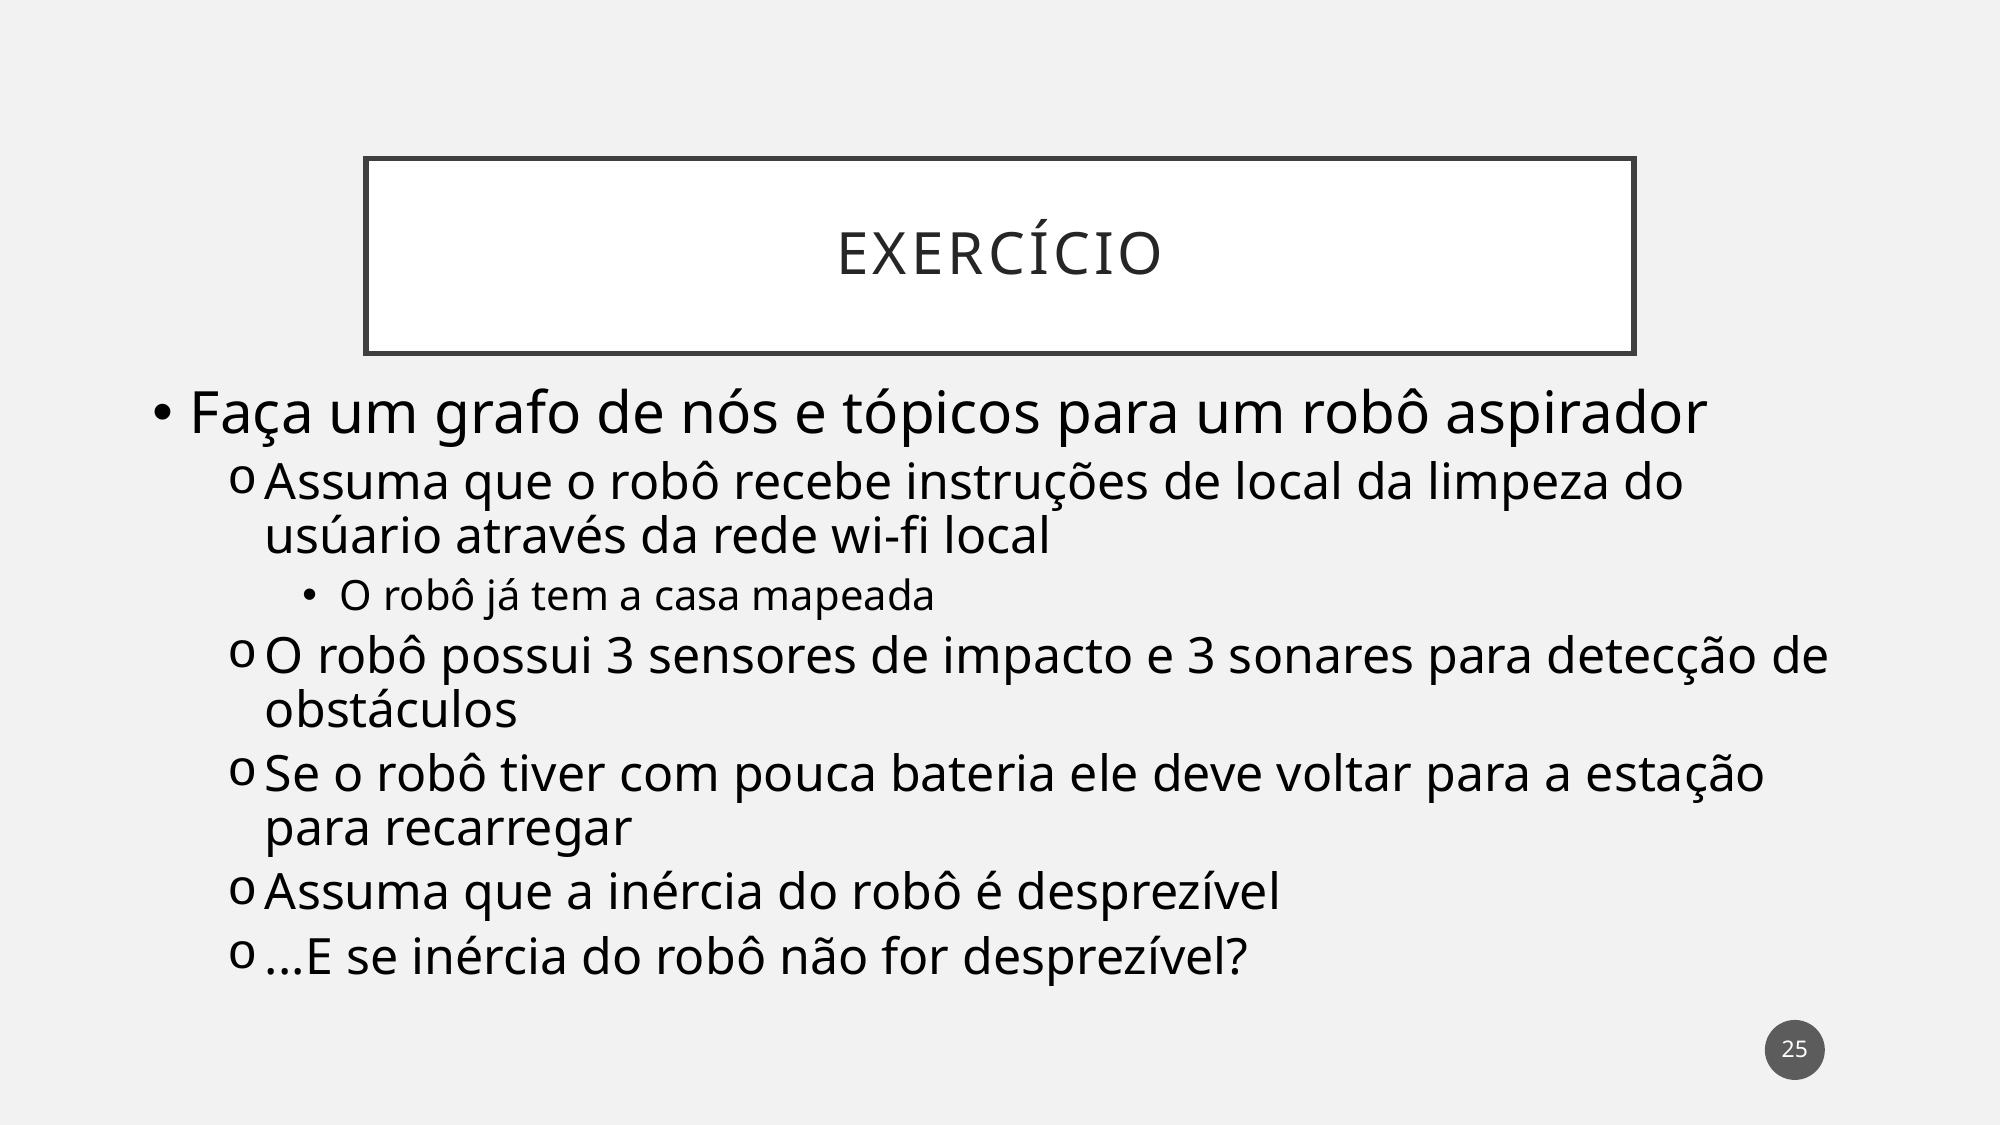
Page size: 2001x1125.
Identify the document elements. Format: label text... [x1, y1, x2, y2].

title Exercício [363, 156, 1637, 277]
slide_number 25 [1764, 1019, 1825, 1080]
list [137, 277, 1863, 375]
text_box Faça um grafo de nós e tópicos para um robô aspirador Assuma que o robô recebe instruções de local da limpeza do usúario através da rede wi-fi local O robô já tem a casa mapeada O robô possui 3 sensores de impacto e 3 sonares para detecção de obstáculos Se o robô tiver com pouca bateria ele deve voltar para a estação para recarregar Assuma que a inércia do robô é desprezível ...E se inércia do robô não for desprezível? [137, 375, 1863, 1045]
